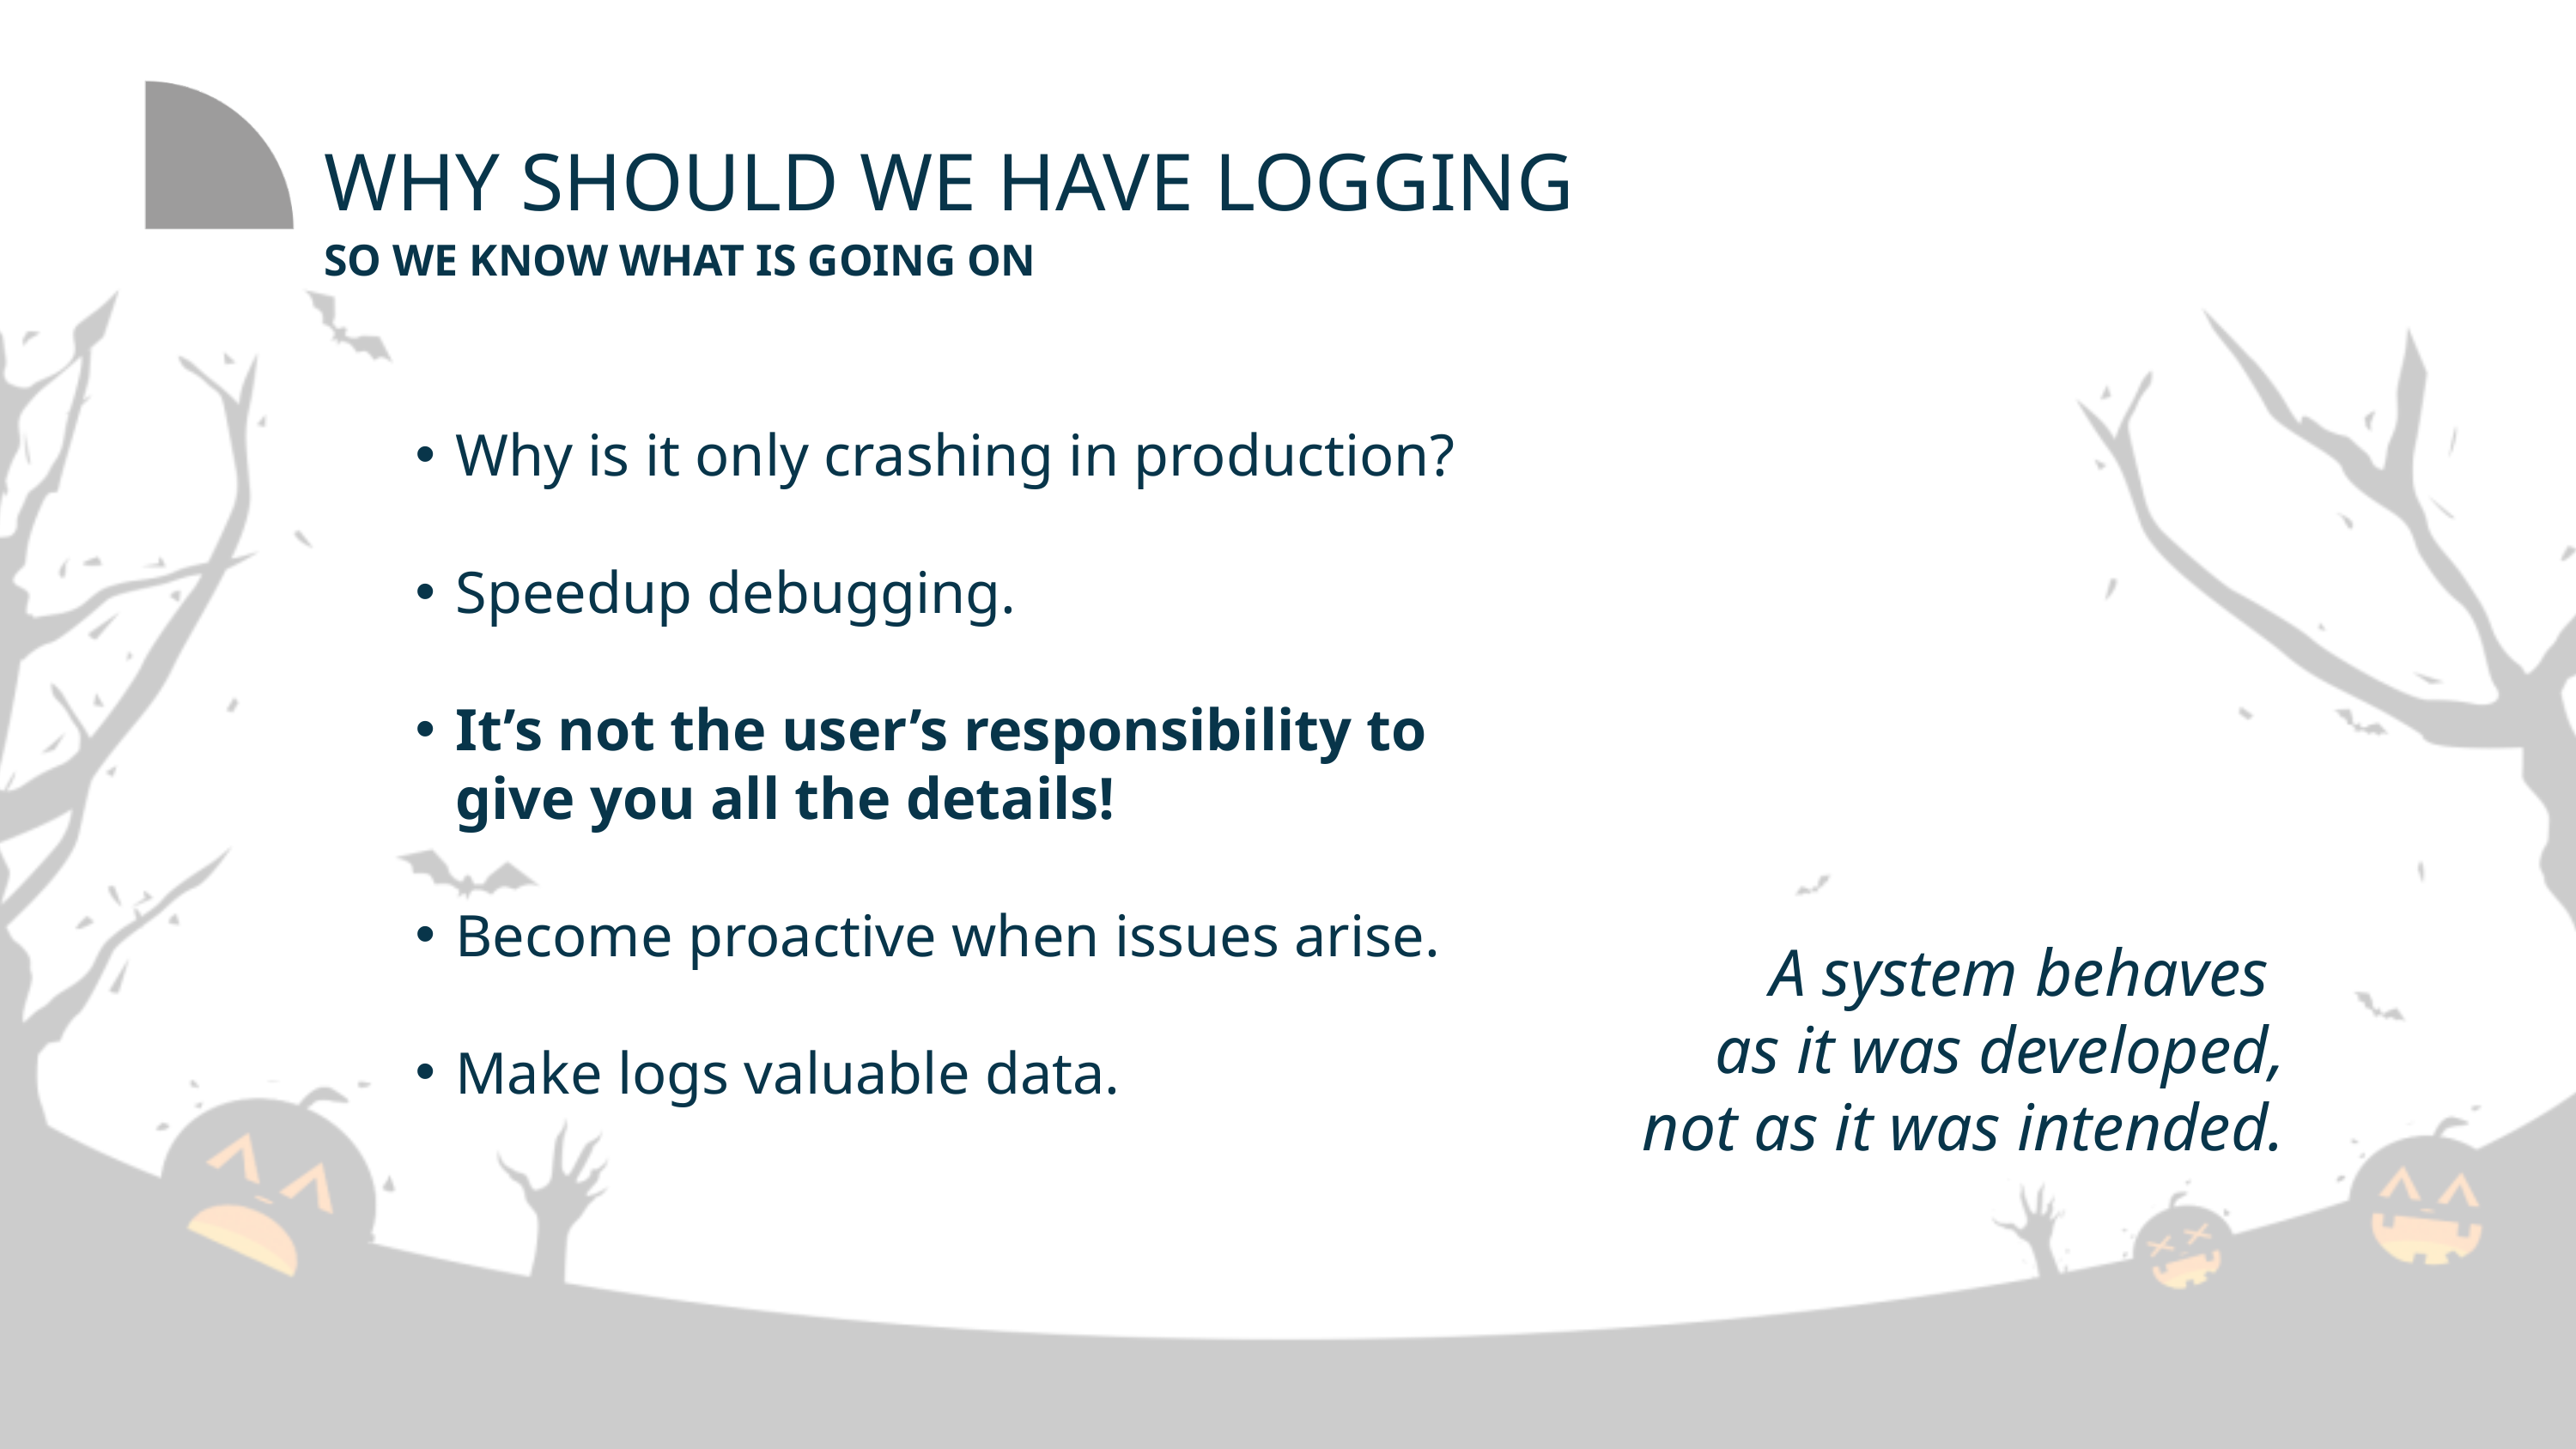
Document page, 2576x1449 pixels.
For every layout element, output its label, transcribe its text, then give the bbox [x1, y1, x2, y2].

title WHY SHOULD WE HAVE LOGGING [311, 125, 1920, 226]
picture [0, 0, 2576, 1449]
text_box SO WE KNOW WHAT IS GOING ON [311, 226, 1375, 283]
